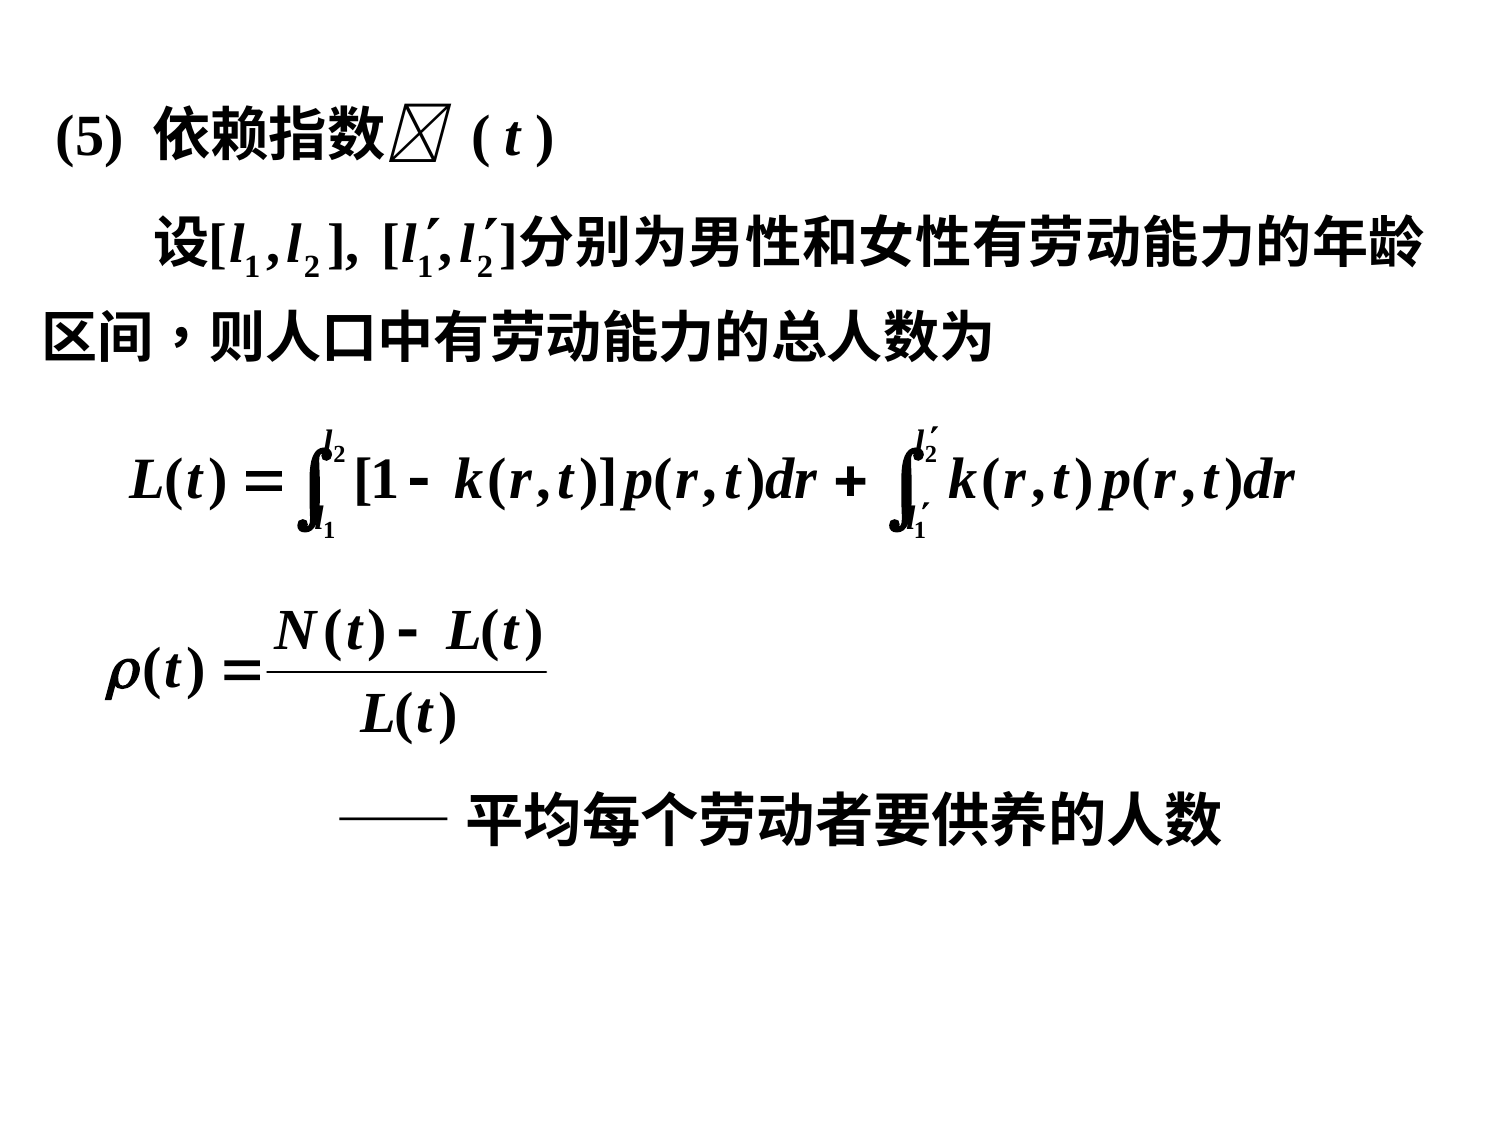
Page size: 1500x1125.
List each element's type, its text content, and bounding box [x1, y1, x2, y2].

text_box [123, 420, 1304, 545]
text_box (5) 依赖指数 ( t ) [41, 90, 762, 175]
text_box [99, 597, 551, 750]
text_box ——平均每个劳动者要供养的人数 [320, 775, 1238, 860]
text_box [30, 197, 1438, 407]
